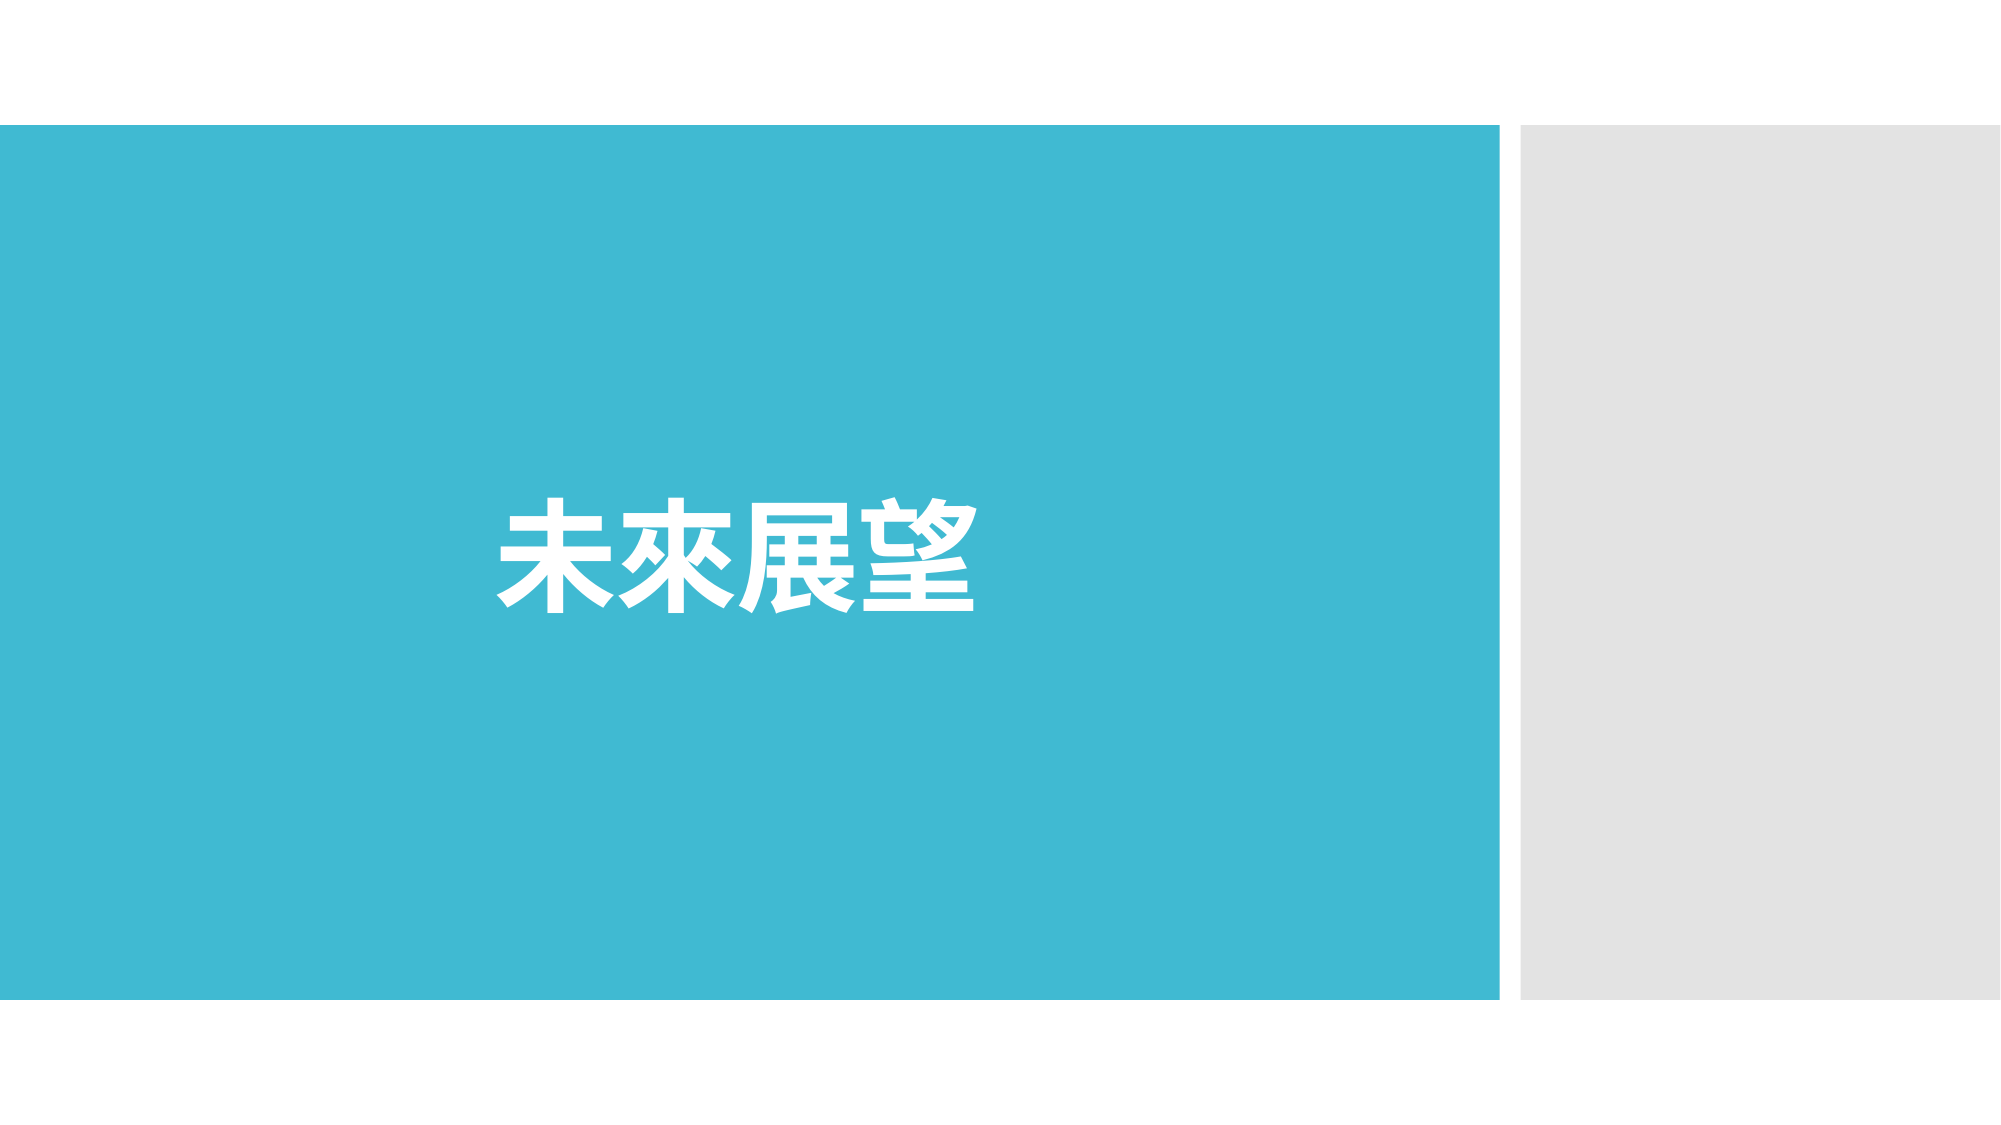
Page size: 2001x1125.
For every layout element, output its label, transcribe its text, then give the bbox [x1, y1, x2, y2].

text_box 未來展望 [0, 464, 1486, 637]
